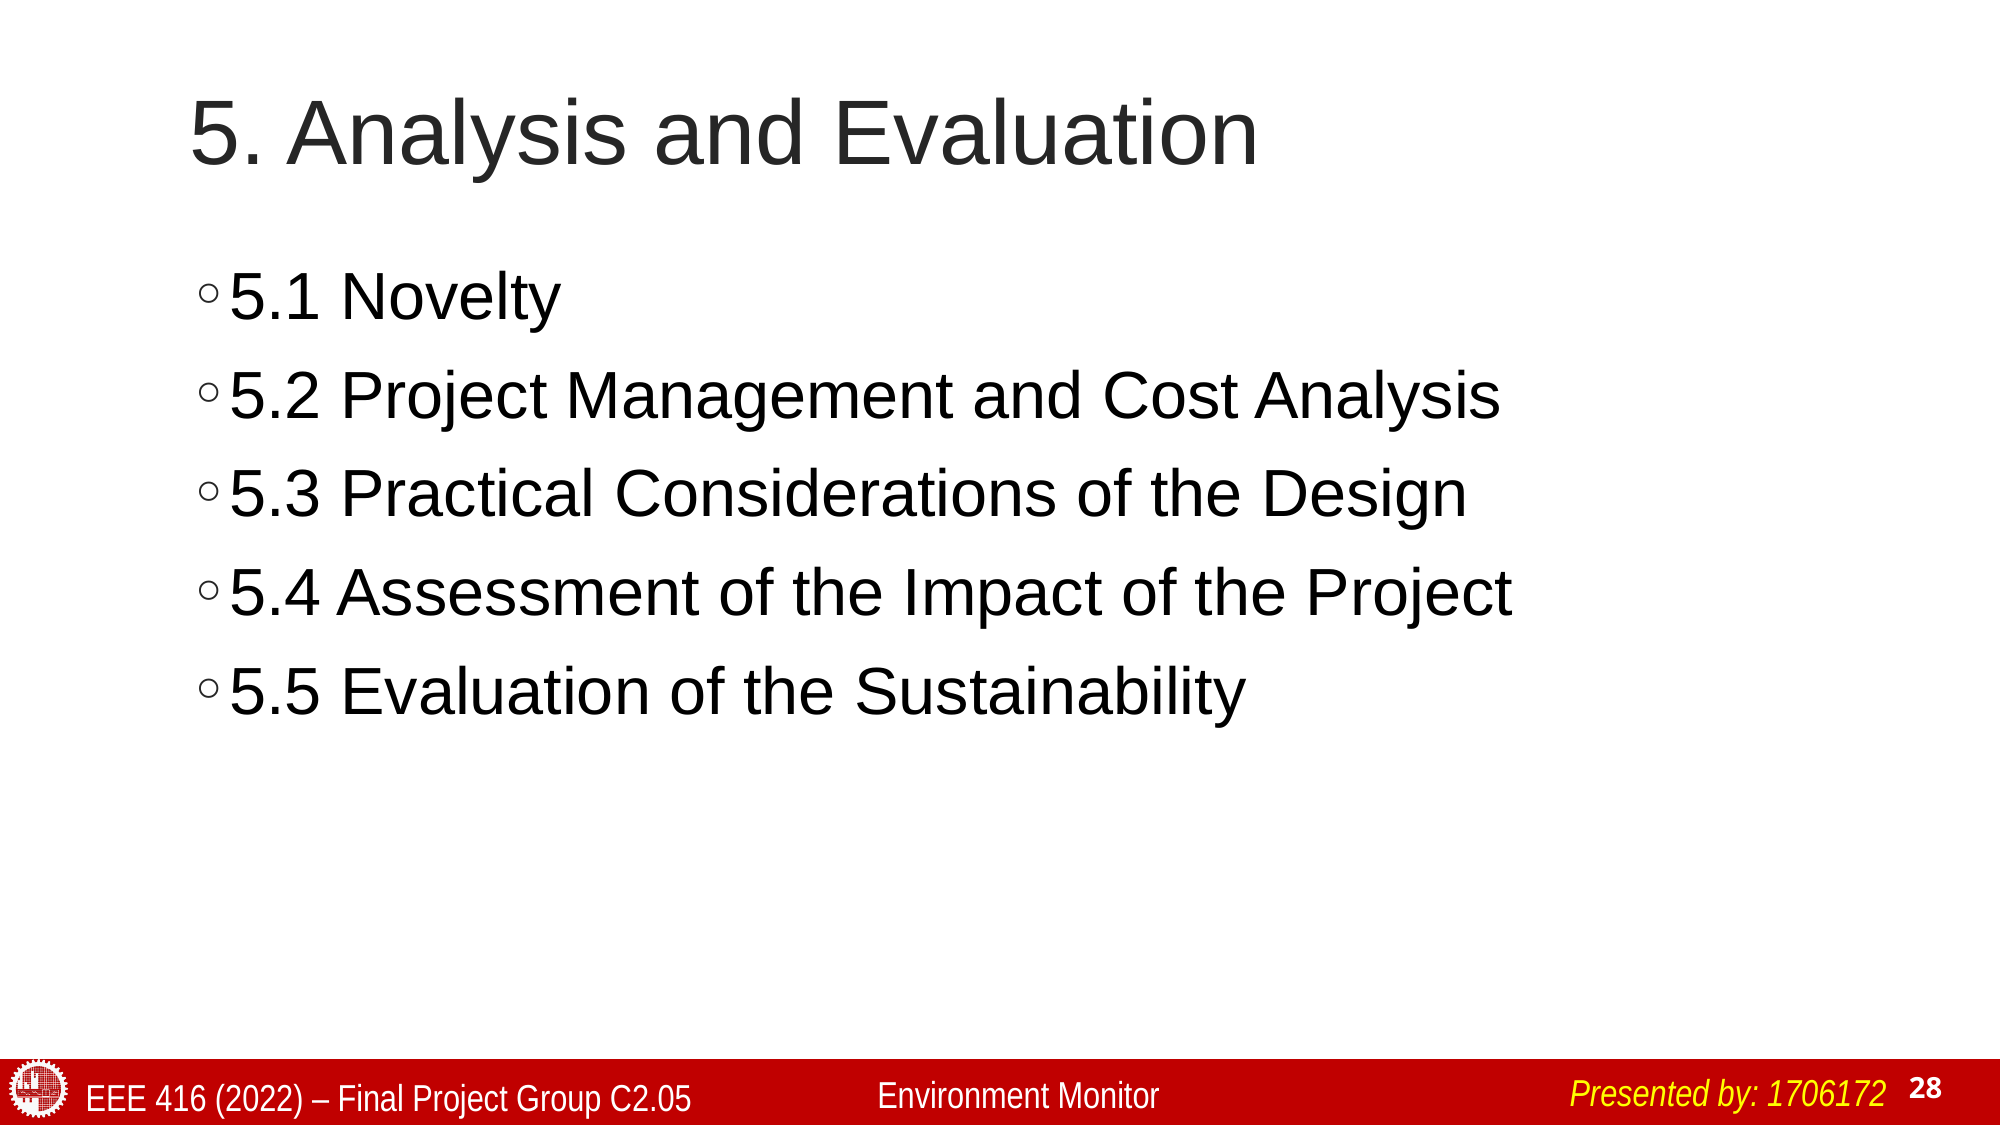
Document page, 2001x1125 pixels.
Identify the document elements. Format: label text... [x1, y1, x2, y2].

list 5.1 Novelty 5.2 Project Management and Cost Analysis 5.3 Practical Considerations of the Design 5.4 Assessment of the Impact of the Project 5.5 Evaluation of the Sustainability [174, 245, 1825, 990]
text_box Presented by: 1706172 [1554, 1061, 1902, 1122]
slide_number EEE 416 (2022) – Final Project Group C2.05 [70, 1066, 862, 1125]
footer Environment Monitor [862, 1063, 1872, 1125]
picture [8, 1059, 71, 1118]
title 5. Analysis and Evaluation [174, 75, 1825, 195]
slide_number 28 [1902, 1066, 1958, 1118]
